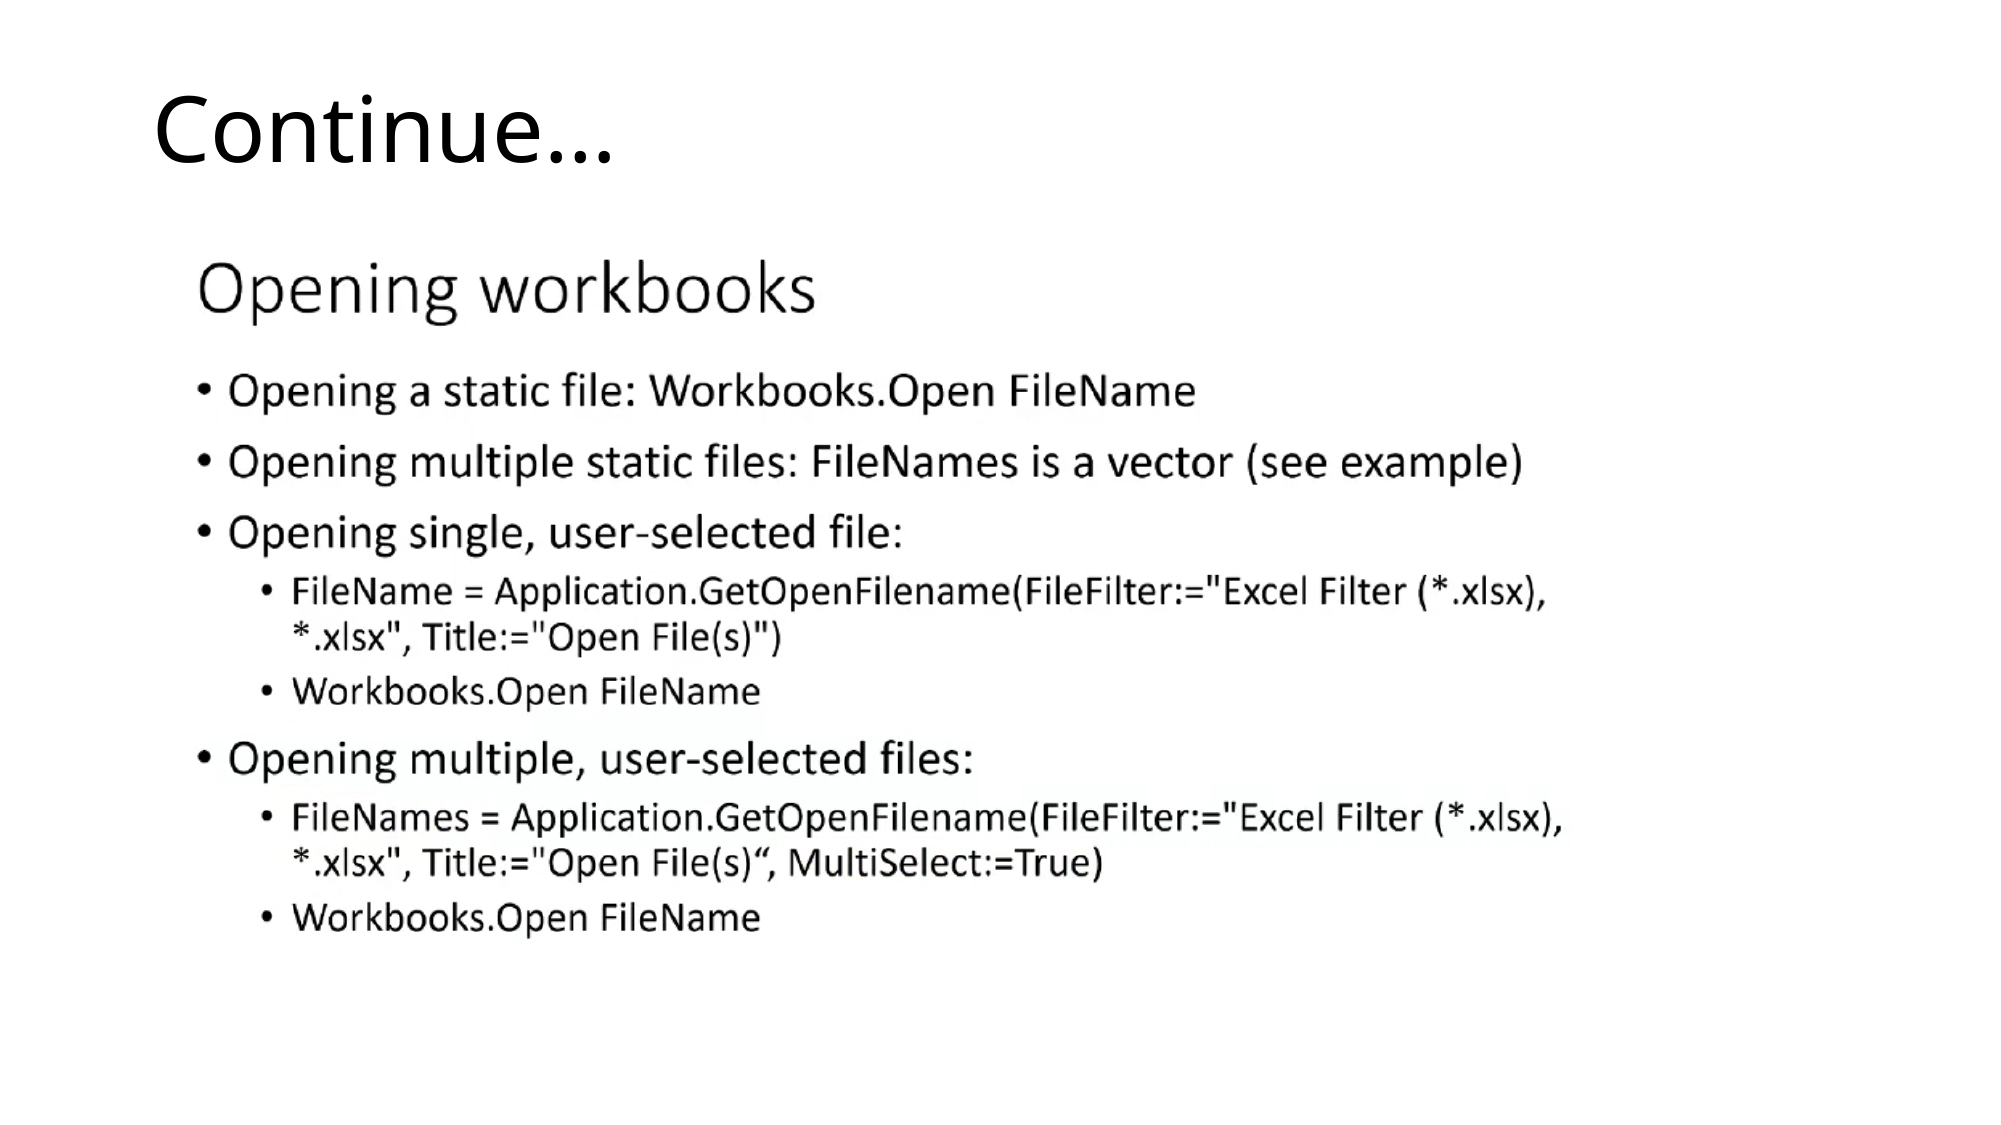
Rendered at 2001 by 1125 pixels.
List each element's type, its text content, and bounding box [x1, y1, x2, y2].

title Continue… [137, 59, 1863, 206]
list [173, 232, 1599, 947]
